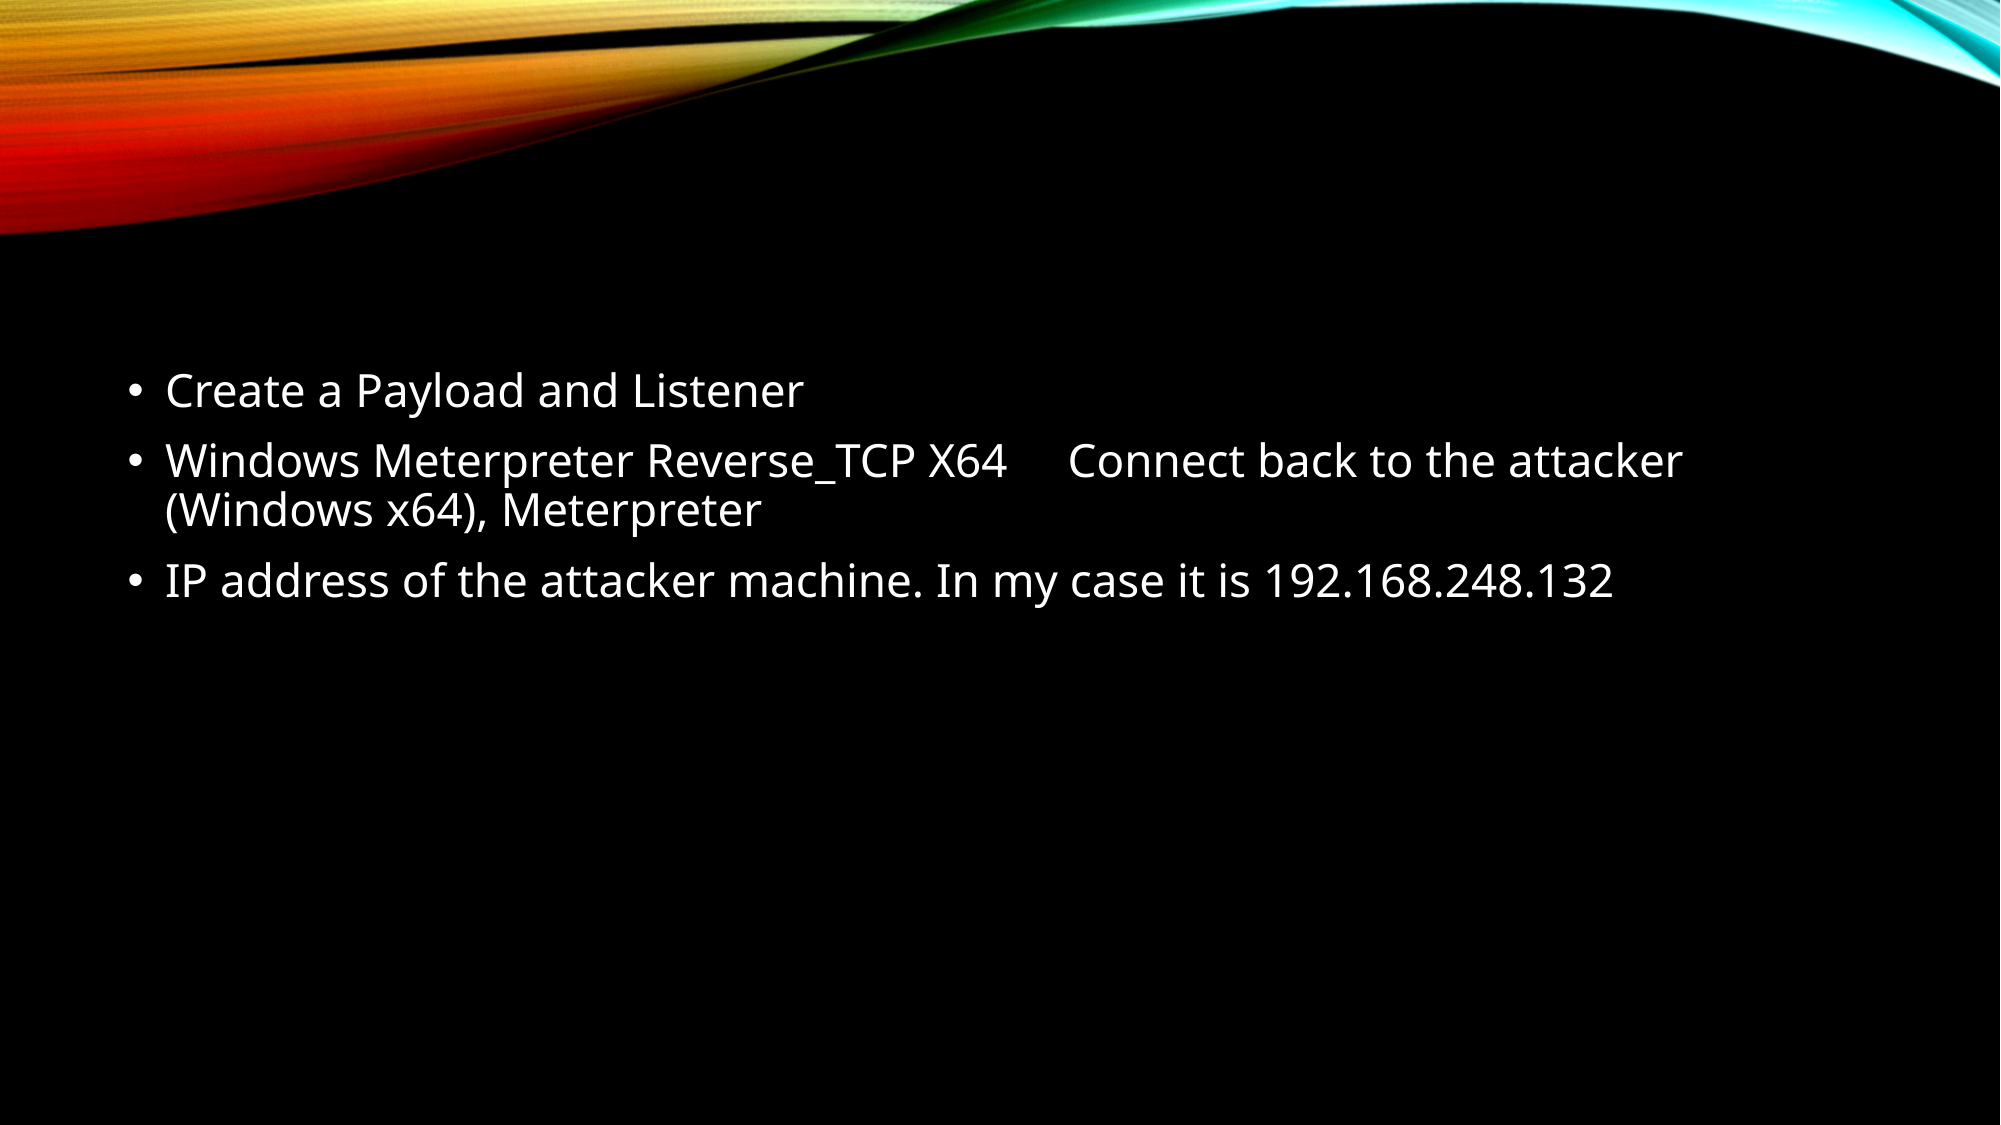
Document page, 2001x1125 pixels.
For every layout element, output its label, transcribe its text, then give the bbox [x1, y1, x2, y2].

list Create a Payload and Listener Windows Meterpreter Reverse_TCP X64 Connect back to the attacker (Windows x64), Meterpreter IP address of the attacker machine. In my case it is 192.168.248.132 [112, 360, 1888, 1021]
picture [0, 0, 2000, 237]
